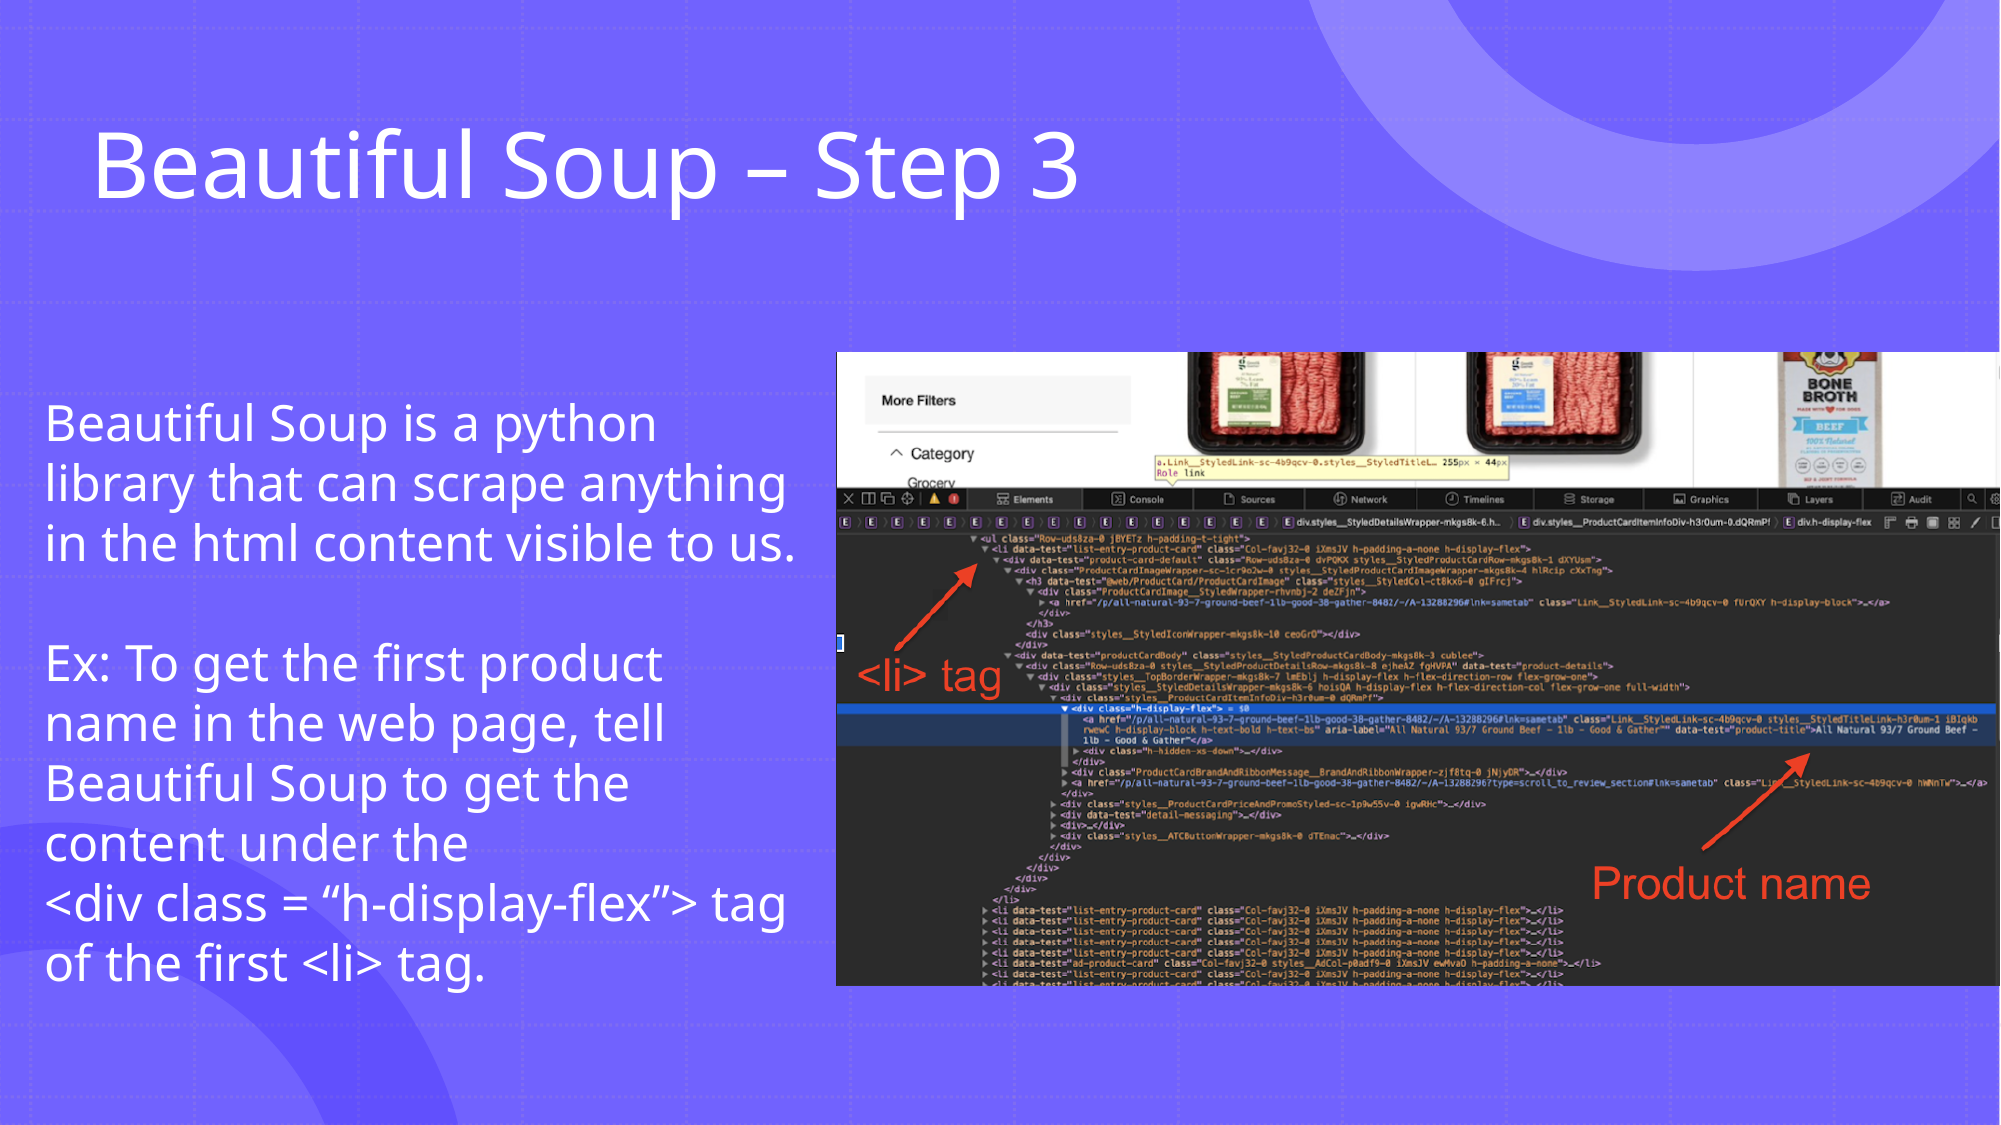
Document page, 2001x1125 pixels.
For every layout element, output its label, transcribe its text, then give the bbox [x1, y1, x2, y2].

text_box Beautiful Soup is a python library that can scrape anything in the html content visible to us. Ex: To get the first product name in the web page, tell Beautiful Soup to get the content under the <div class = “h-display-flex”> tag of the first <li> tag. [29, 384, 813, 1000]
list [836, 352, 2000, 986]
title Beautiful Soup – Step 3 [75, 59, 1834, 278]
